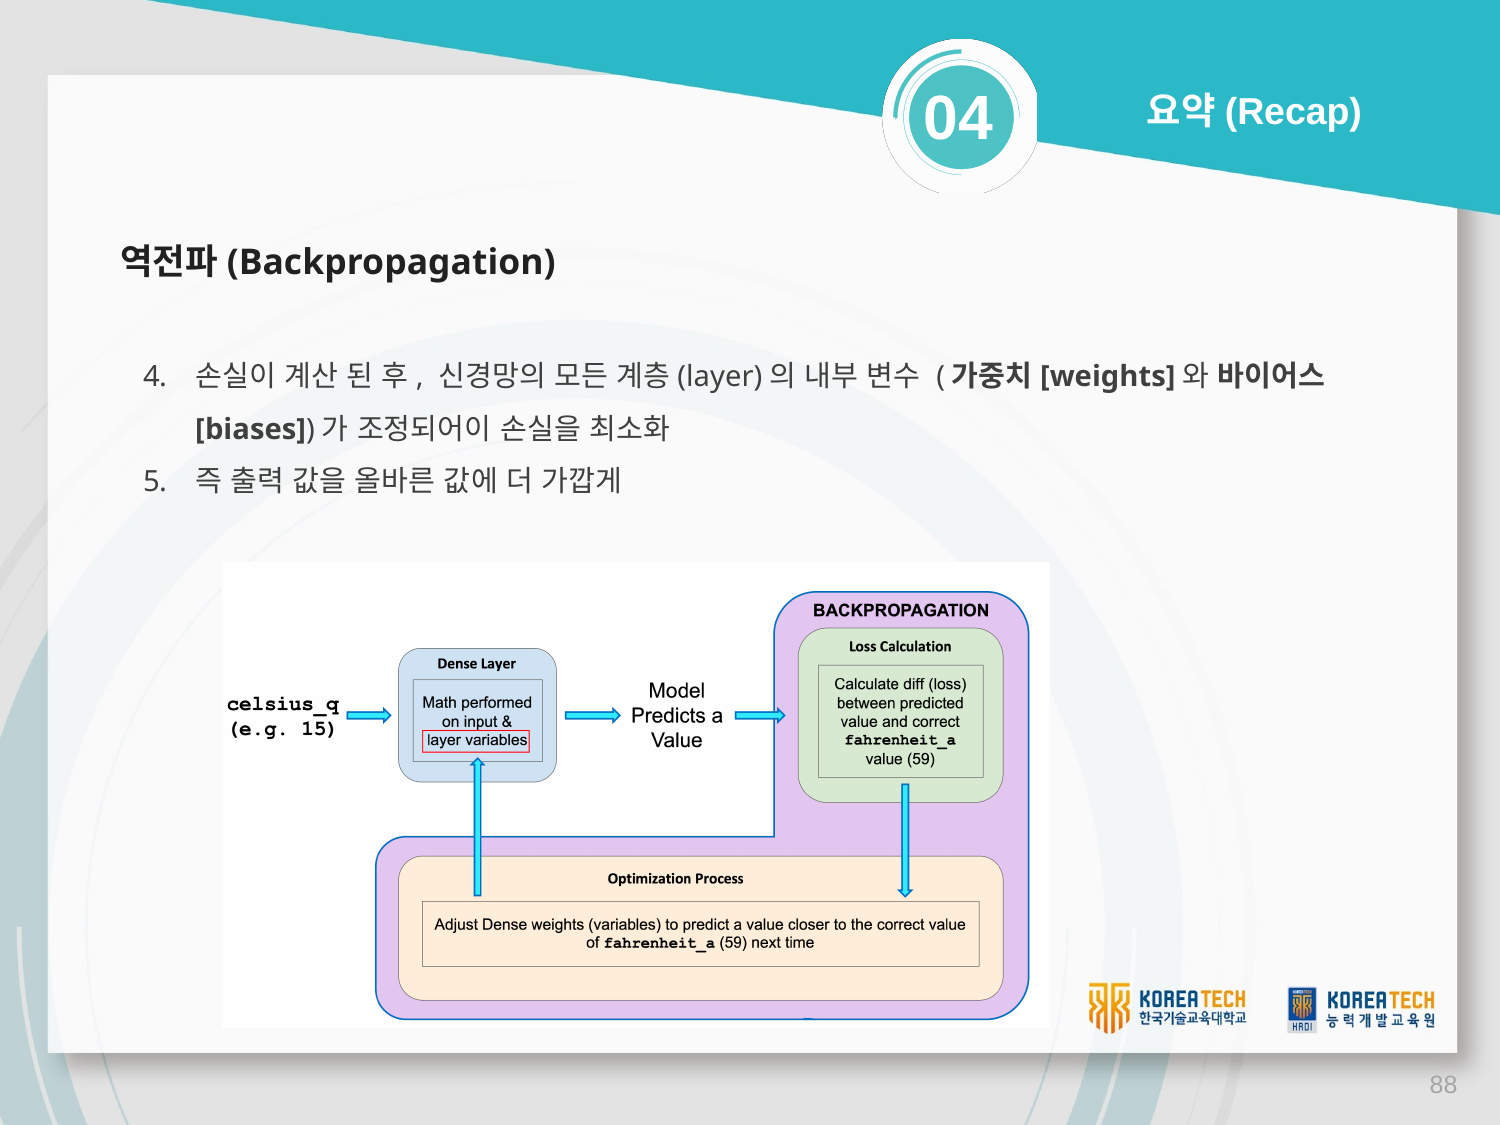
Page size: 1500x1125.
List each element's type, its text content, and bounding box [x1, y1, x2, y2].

slide_number 88 [1225, 1053, 1473, 1114]
text_box 요약(Recap) [1061, 79, 1448, 150]
picture [0, 0, 1500, 1125]
text_box 역전파(Backpropagation) 손실이 계산 된 후, 신경망의 모든 계층(layer)의 내부 변수 (가중치[weights]와 바이어스[biases])가 조정되어이 손실을 최소화 즉 출력 값을 올바른 값에 더 가깝게 [105, 224, 1395, 604]
